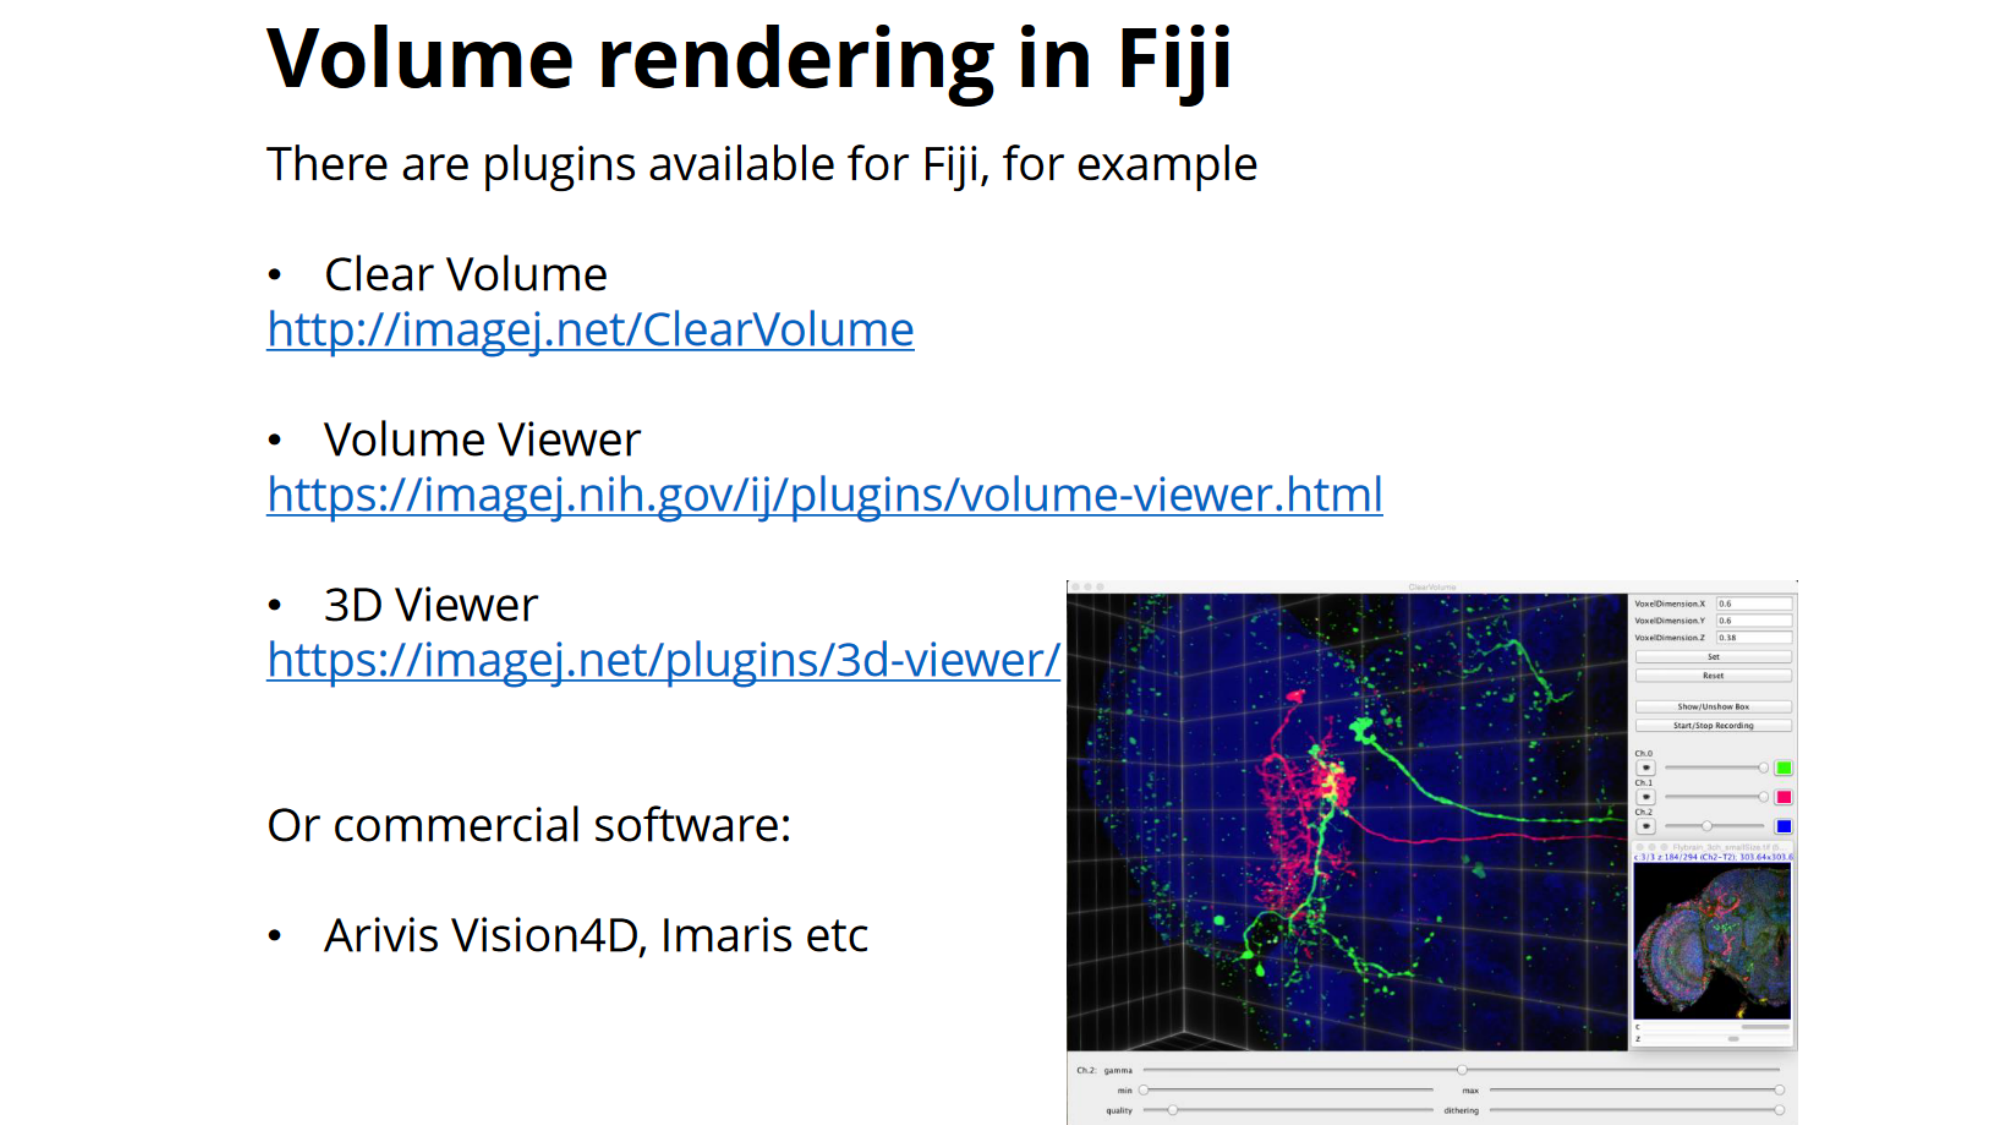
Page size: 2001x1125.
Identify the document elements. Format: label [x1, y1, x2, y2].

picture [165, 0, 1835, 1125]
